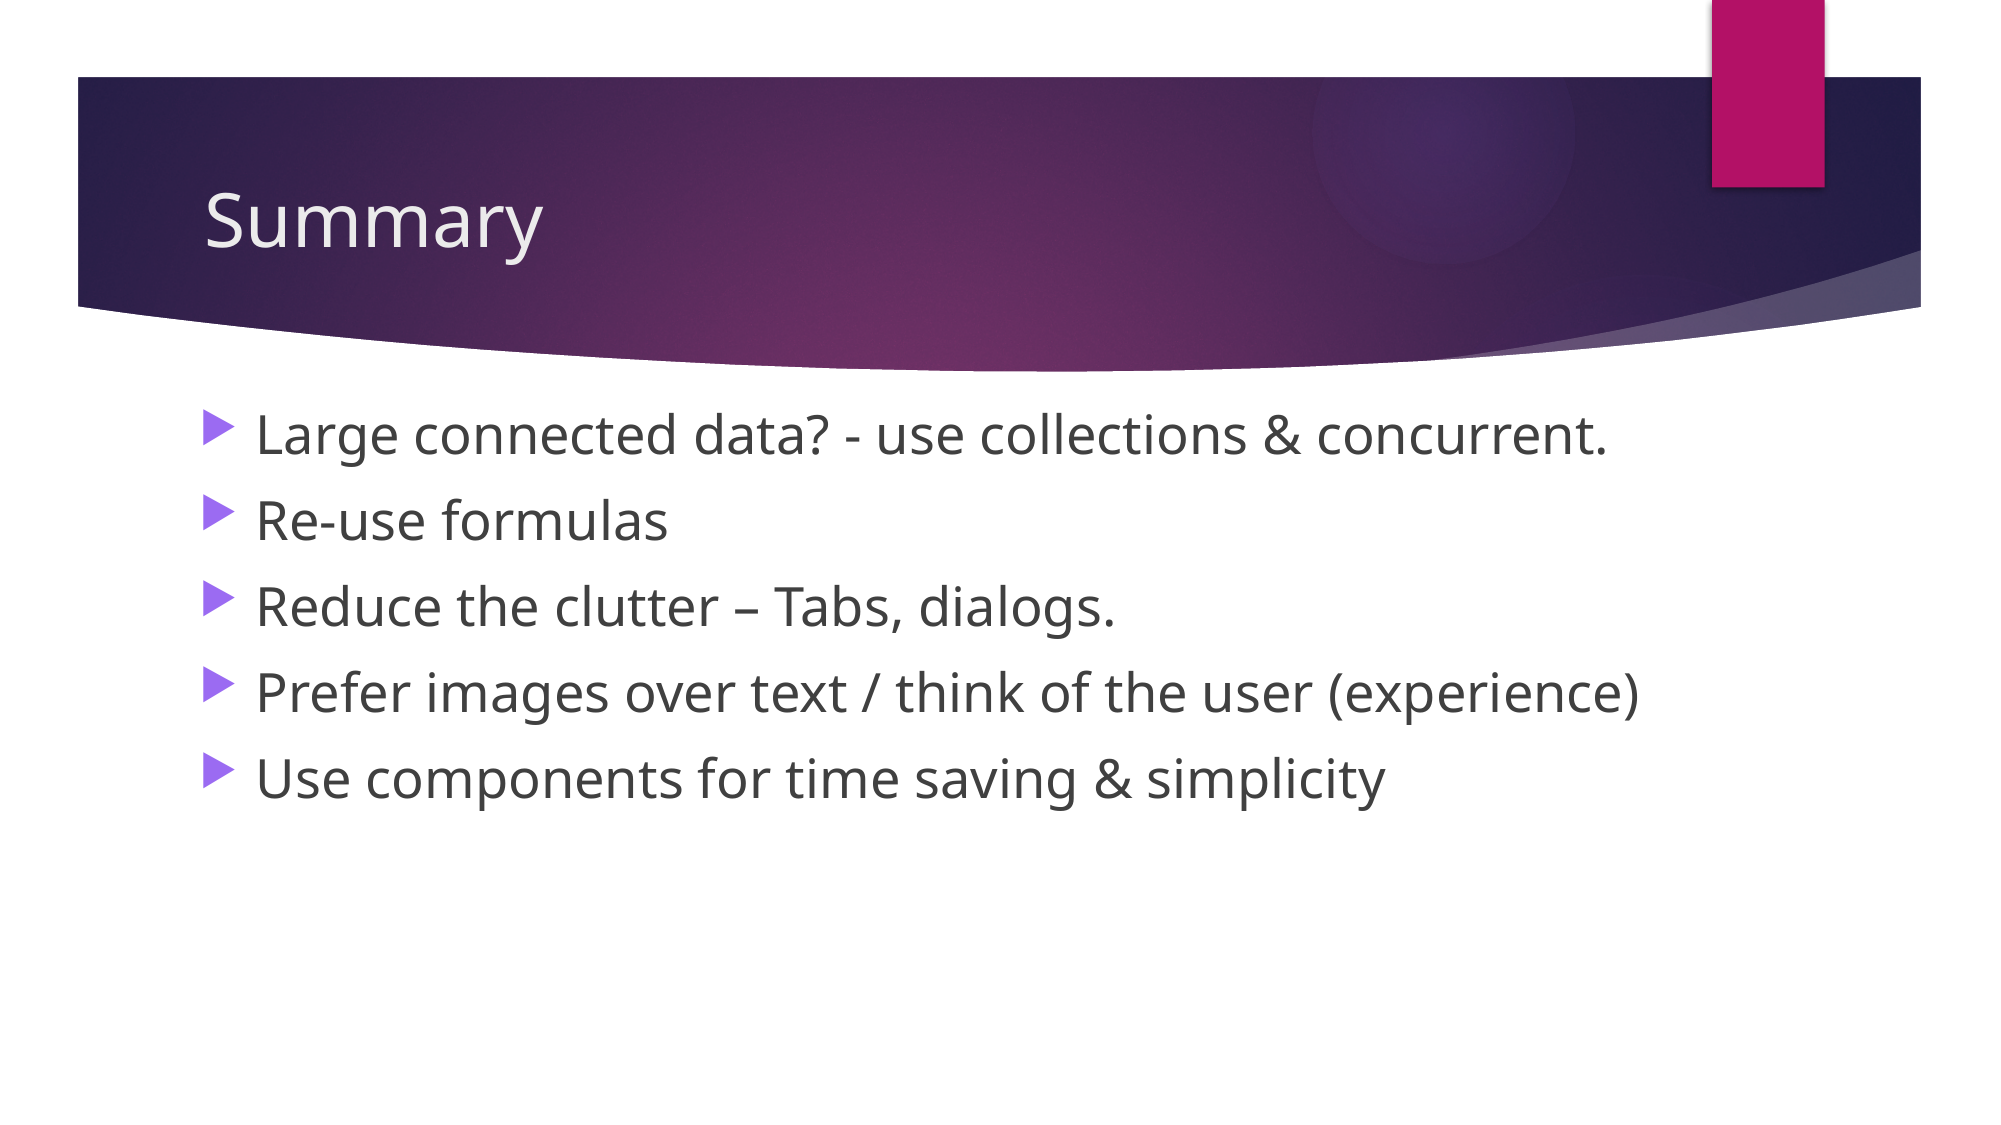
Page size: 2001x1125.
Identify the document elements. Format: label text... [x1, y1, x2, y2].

title Summary [189, 159, 1627, 276]
text_box Large connected data? - use collections & concurrent. Re-use formulas Reduce the clutter – Tabs, dialogs. Prefer images over text / think of the user (experience) Use components for time saving & simplicity [184, 392, 1811, 1095]
